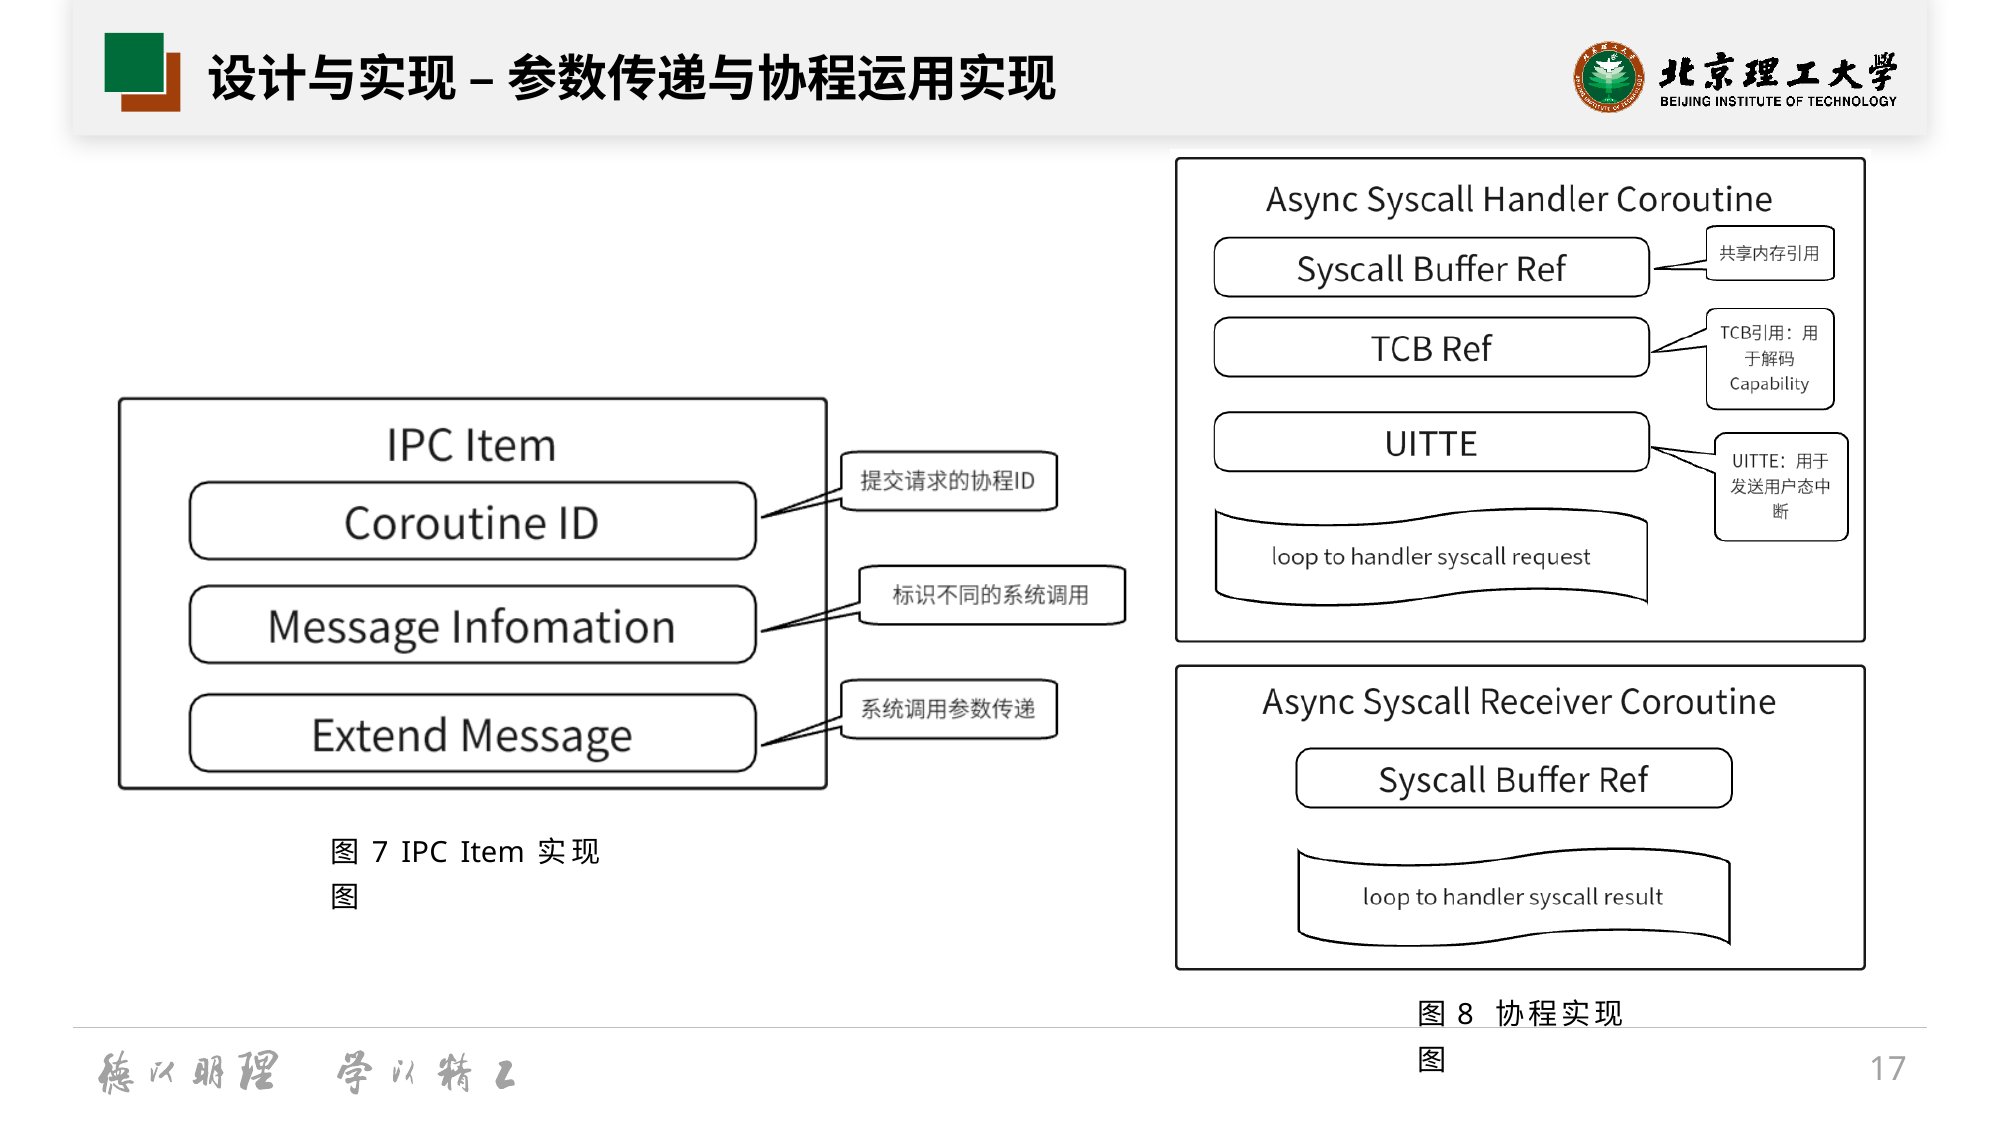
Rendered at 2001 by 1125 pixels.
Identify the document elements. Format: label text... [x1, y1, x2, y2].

text_box 图7 IPC Item实现图 [315, 816, 616, 921]
picture [90, 361, 1141, 816]
title 设计与实现 – 参数传递与协程运用实现 [192, 45, 1513, 115]
picture [1170, 149, 1871, 976]
text_box 图8 协程实现图 [1402, 977, 1639, 1084]
picture [1573, 41, 1897, 113]
